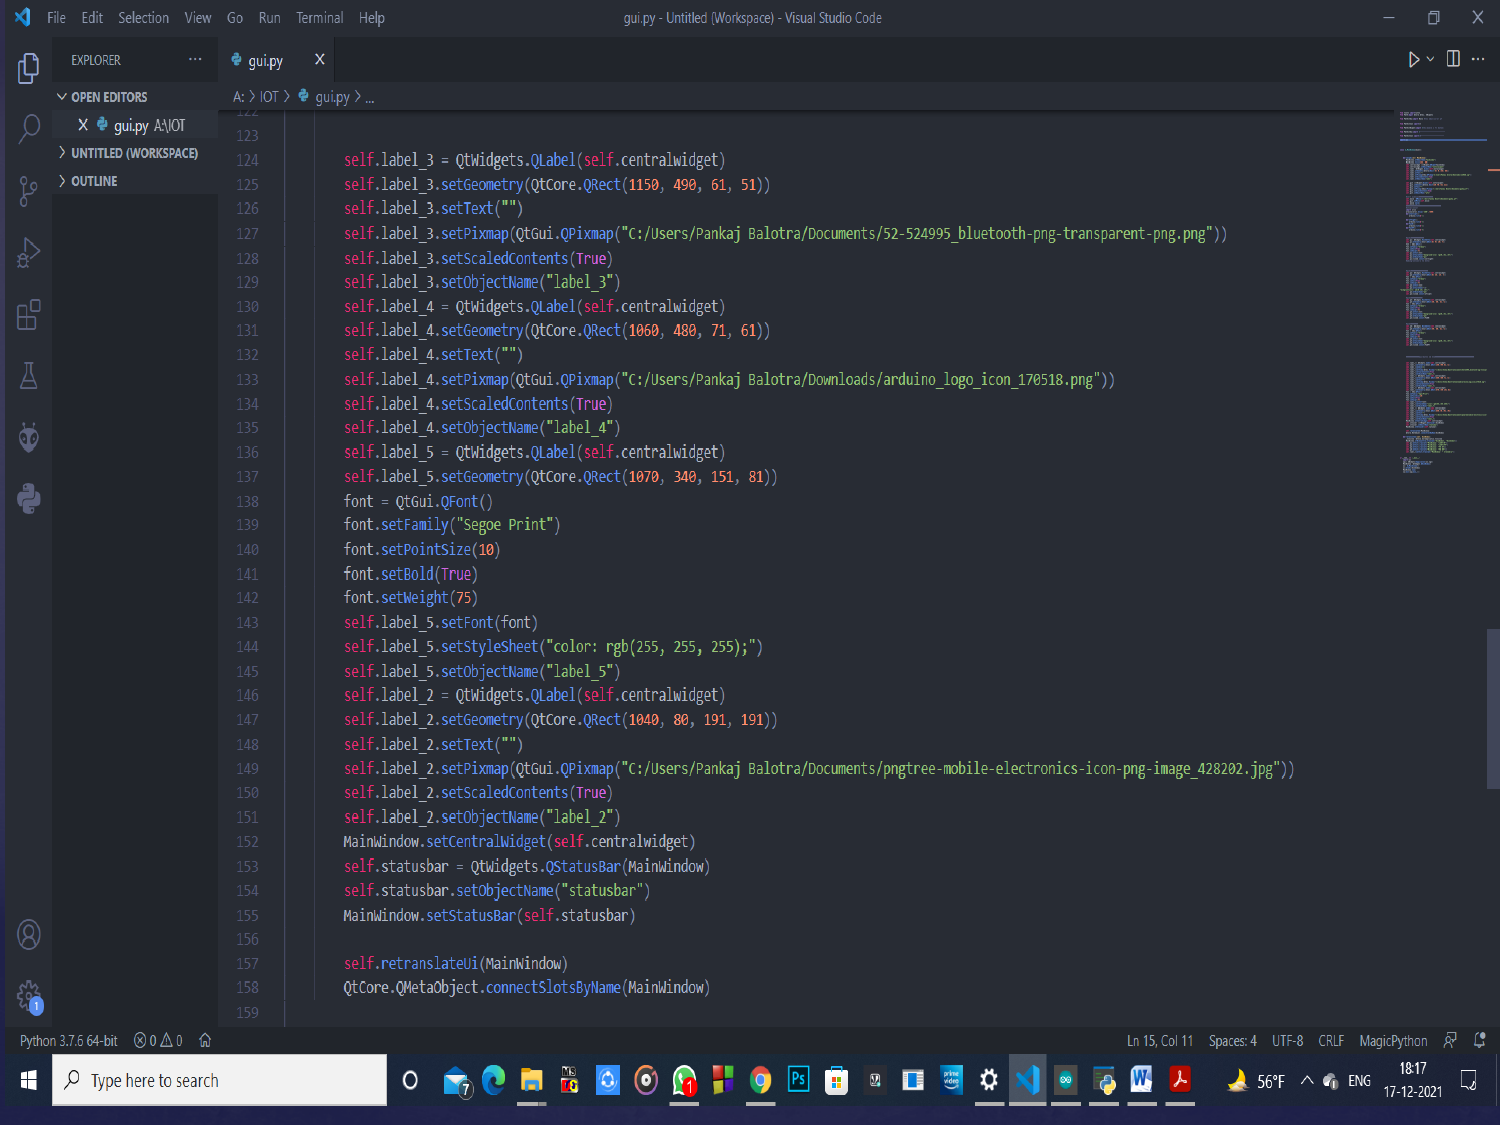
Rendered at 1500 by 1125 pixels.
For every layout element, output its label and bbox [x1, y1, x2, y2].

list [5, 0, 1500, 1107]
